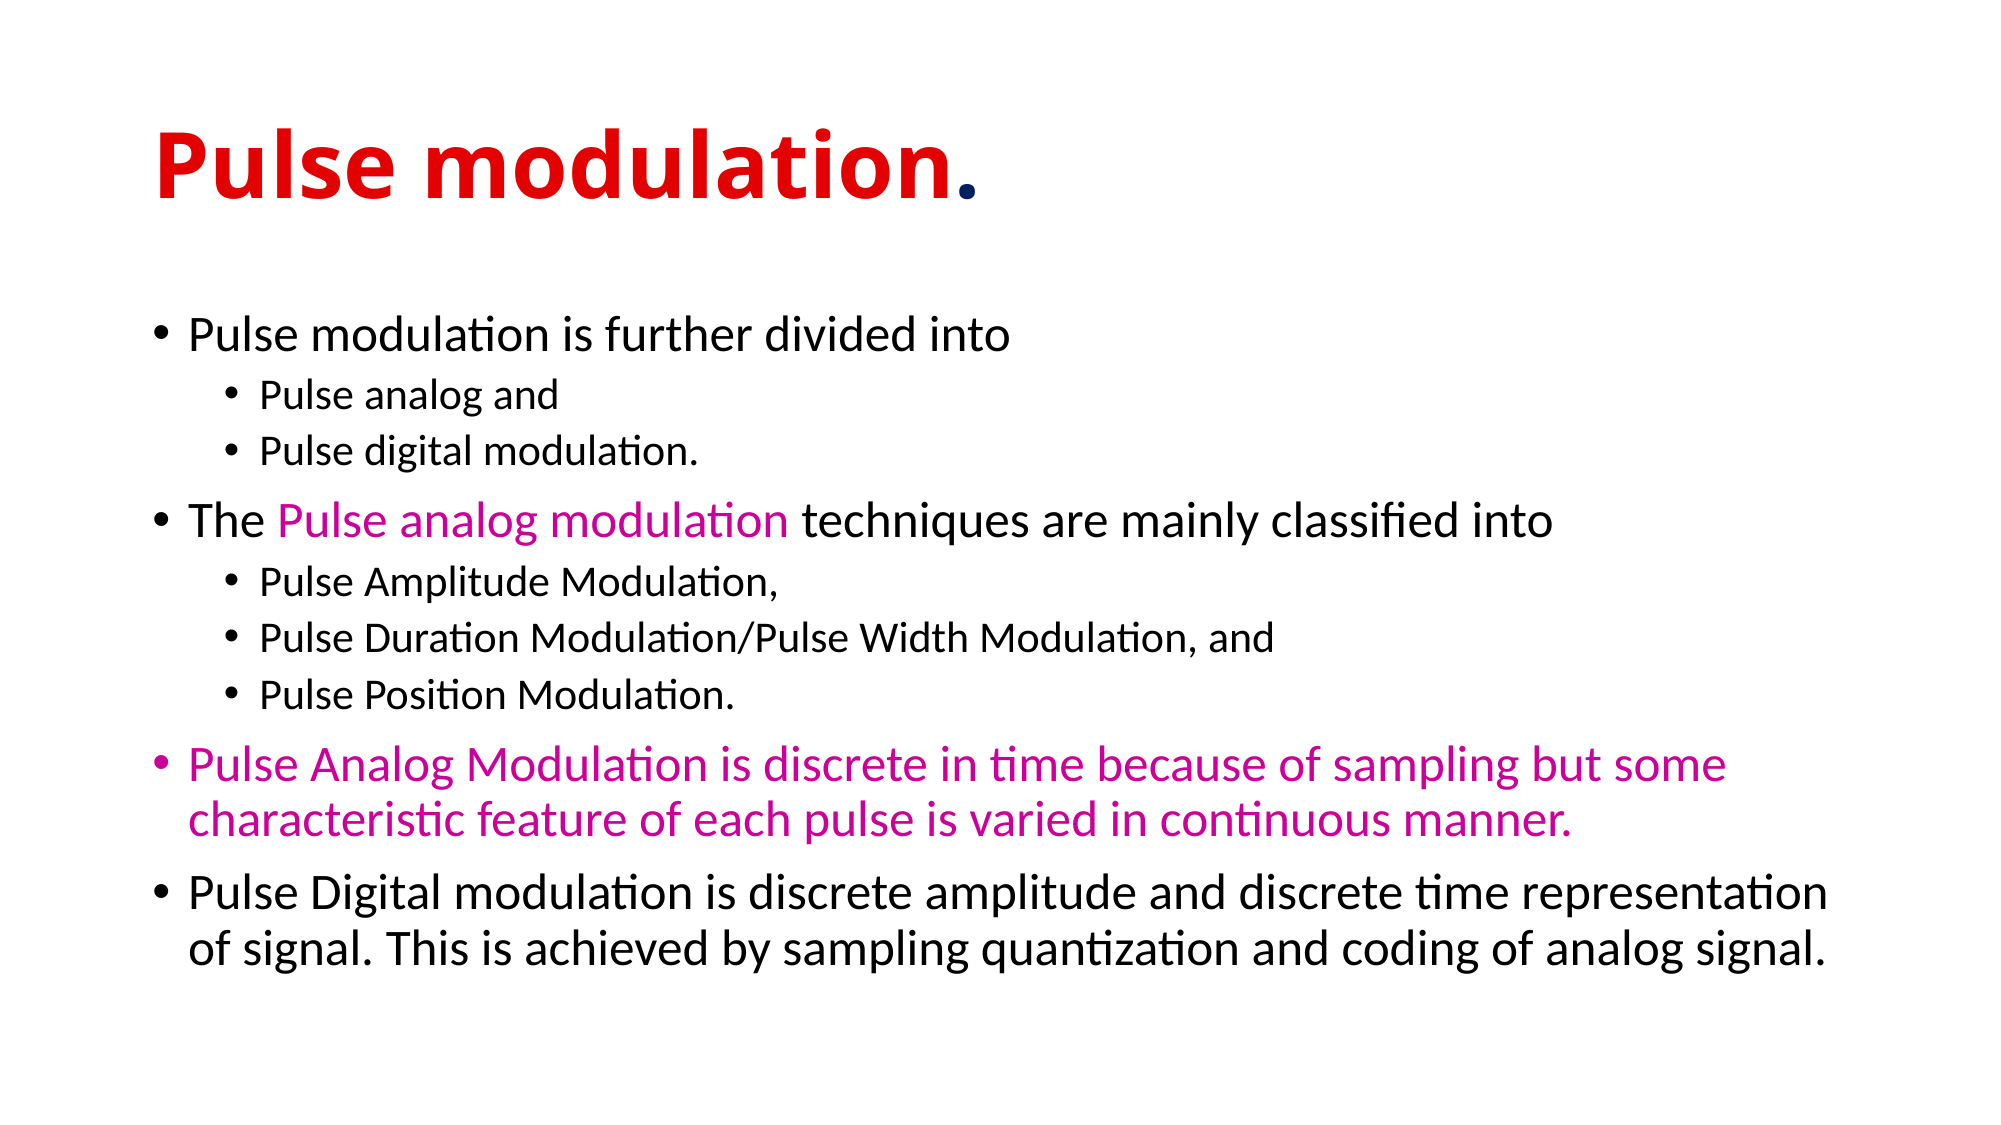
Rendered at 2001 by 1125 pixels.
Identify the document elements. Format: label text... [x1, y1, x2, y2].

list Pulse modulation is further divided into Pulse analog and Pulse digital modulation. The Pulse analog modulation techniques are mainly classified into Pulse Amplitude Modulation, Pulse Duration Modulation/Pulse Width Modulation, and Pulse Position Modulation. Pulse Analog Modulation is discrete in time because of sampling but some characteristic feature of each pulse is varied in continuous manner. Pulse Digital modulation is discrete amplitude and discrete time representation of signal. This is achieved by sampling quantization and coding of analog signal. [137, 299, 1863, 1014]
title Pulse modulation. [137, 59, 1863, 278]
